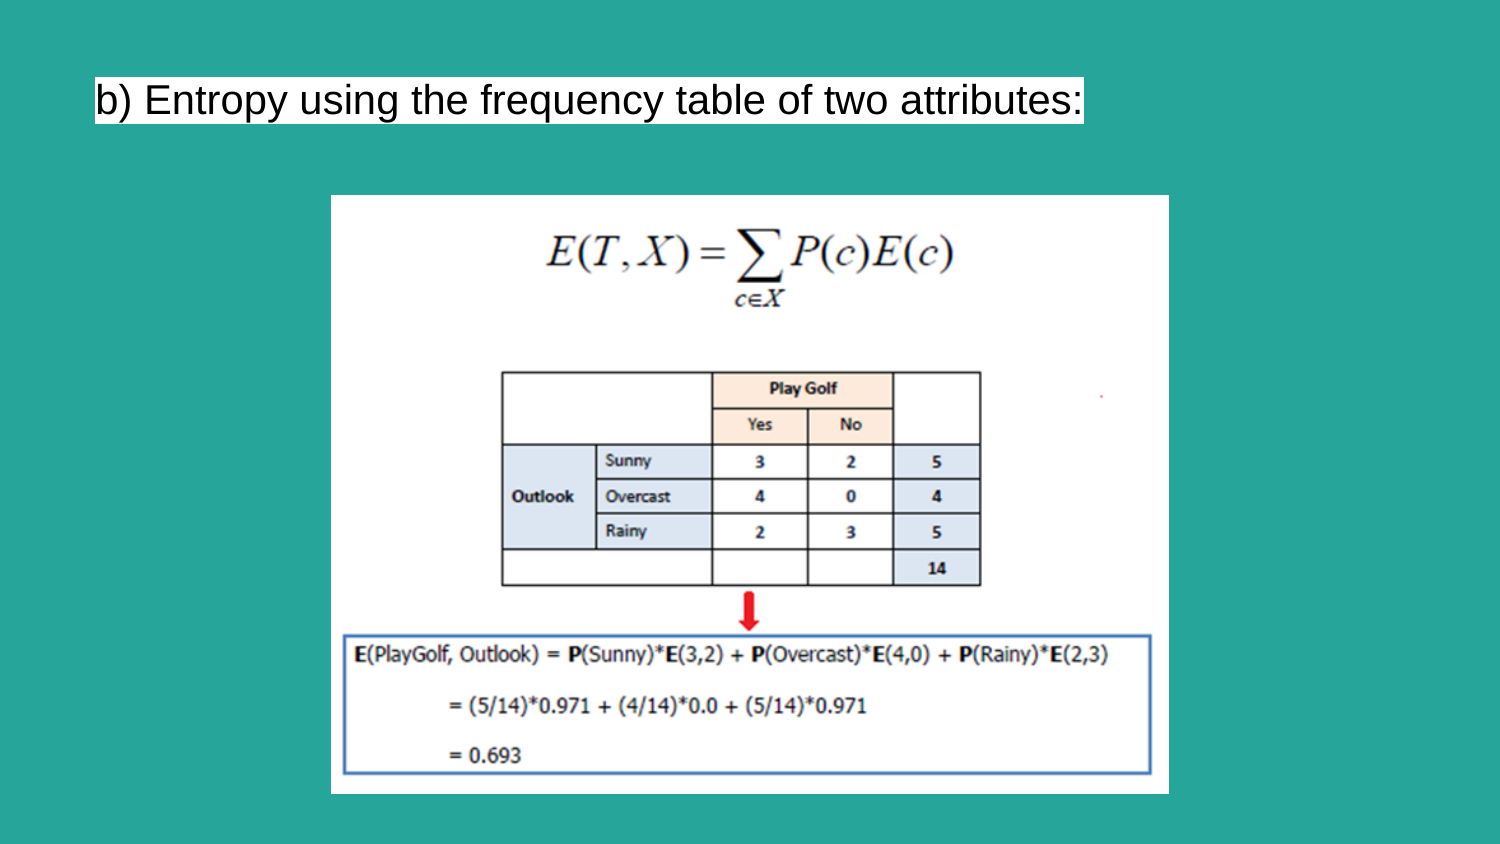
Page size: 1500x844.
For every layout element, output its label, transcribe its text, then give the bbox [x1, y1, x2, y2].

title b) Entropy using the frequency table of two attributes: [80, 100, 1500, 196]
picture [330, 195, 1169, 794]
